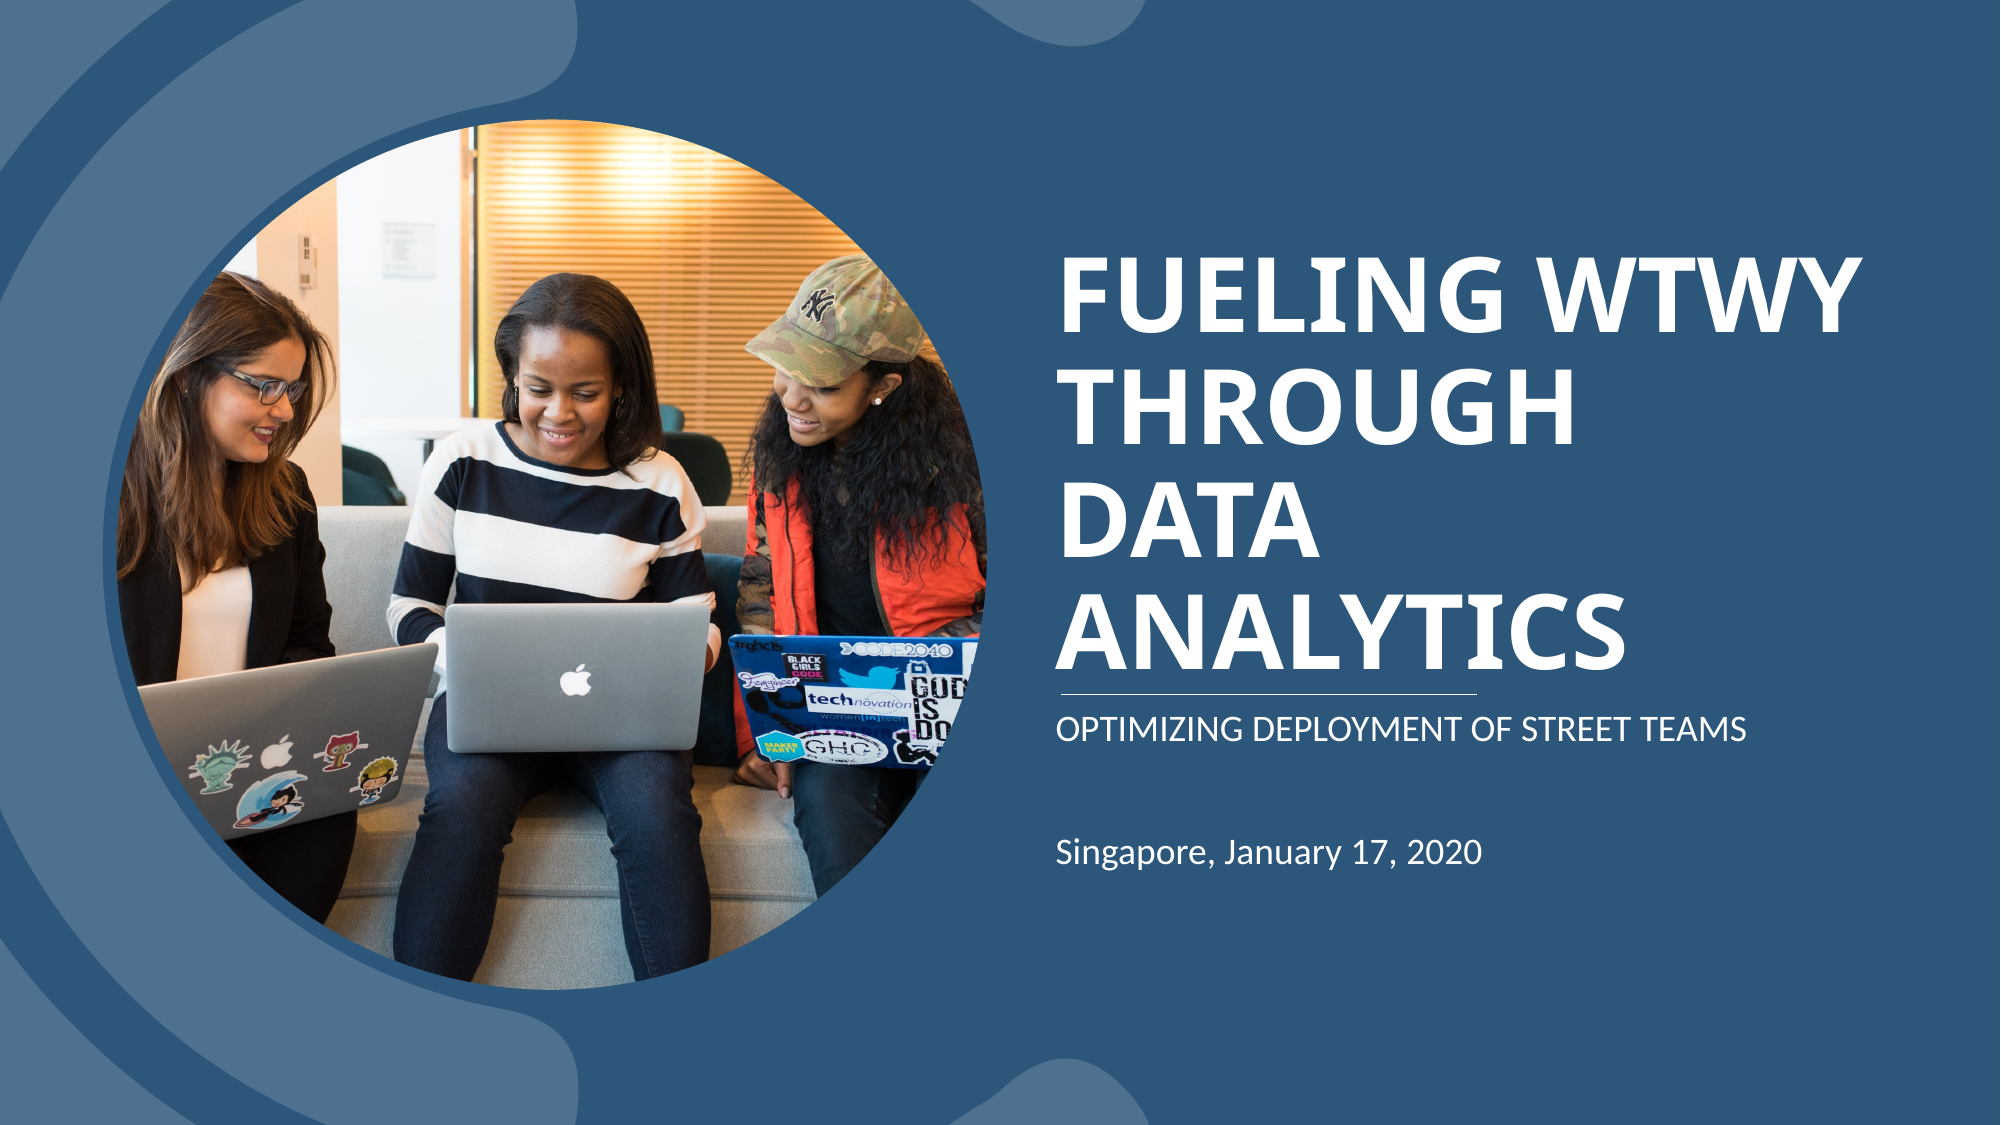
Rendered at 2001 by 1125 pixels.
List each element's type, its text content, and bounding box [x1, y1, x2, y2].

subtitle Optimizing deployment of street teams Singapore, January 17, 2020 [1040, 702, 1885, 785]
picture [116, 119, 987, 990]
title Fueling WTWY through data analytics [1040, 356, 1885, 700]
